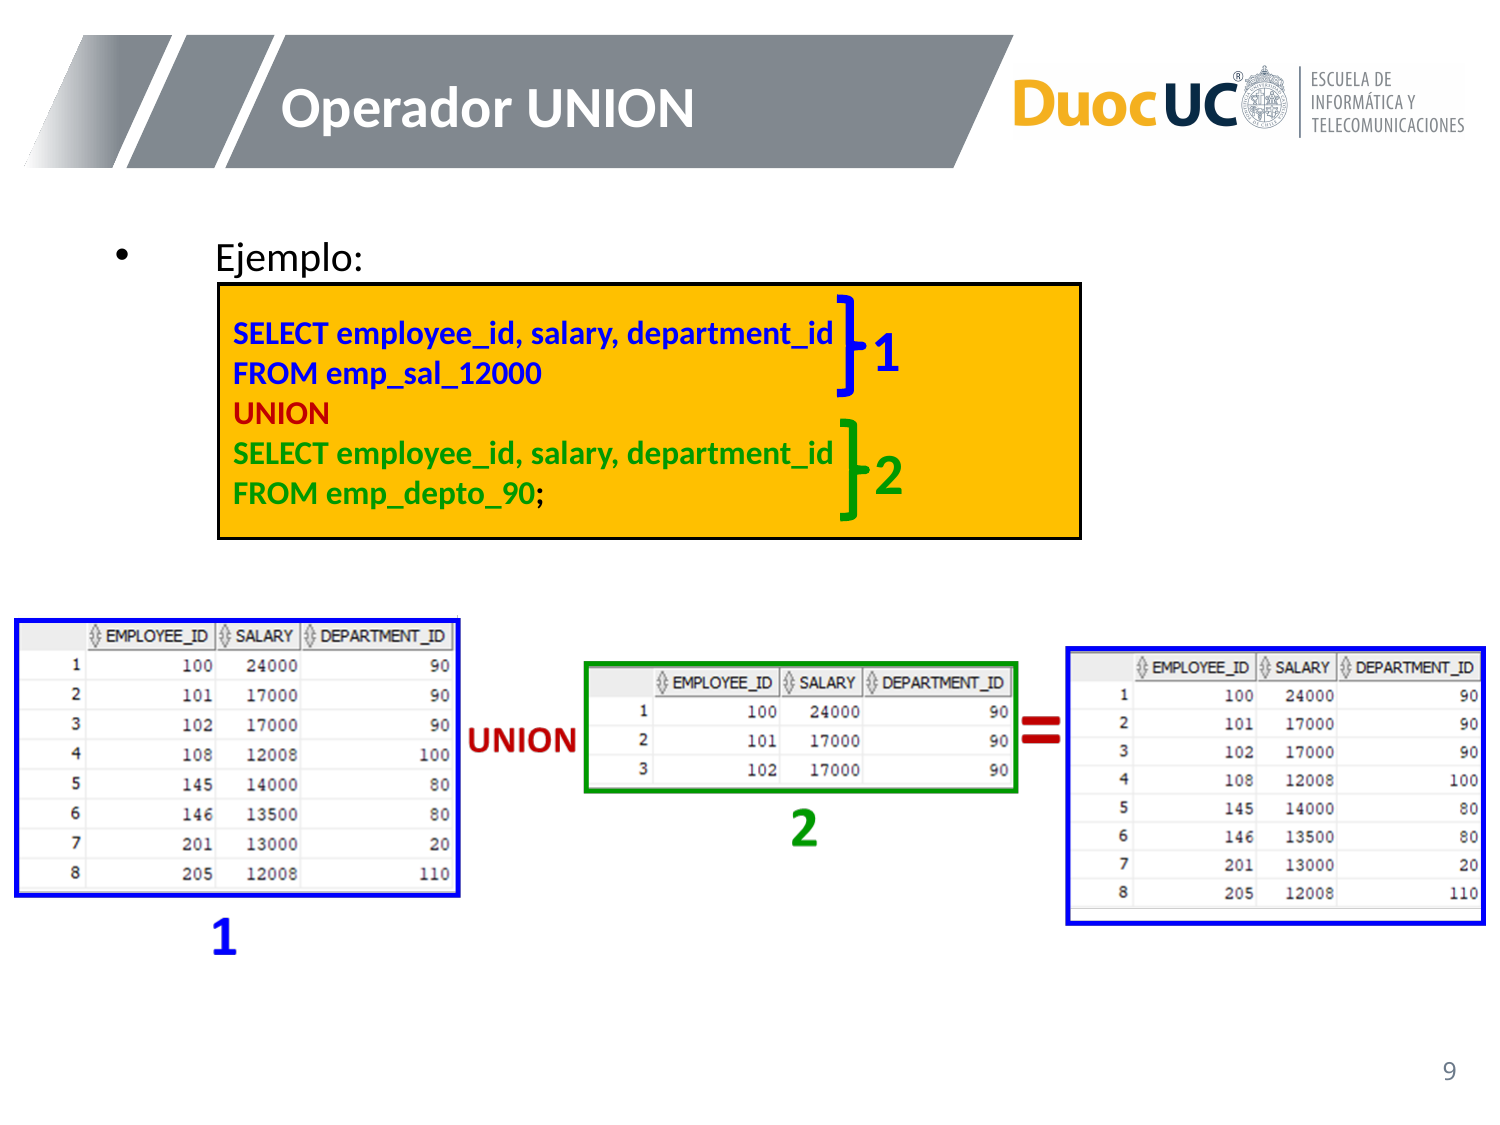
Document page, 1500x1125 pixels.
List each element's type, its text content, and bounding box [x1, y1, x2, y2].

text_box [836, 298, 856, 394]
text_box Ejemplo: [100, 231, 1388, 299]
title Operador UNION [266, 42, 1029, 176]
text_box 1 [856, 306, 916, 391]
picture [1029, 63, 1465, 140]
text_box SELECT employee_id, salary, department_id FROM emp_sal_12000 UNION SELECT employee_id, salary, department_id FROM emp_depto_90; [218, 284, 1081, 539]
picture [14, 615, 1486, 1006]
text_box [840, 422, 859, 518]
text_box 2 [859, 428, 920, 514]
